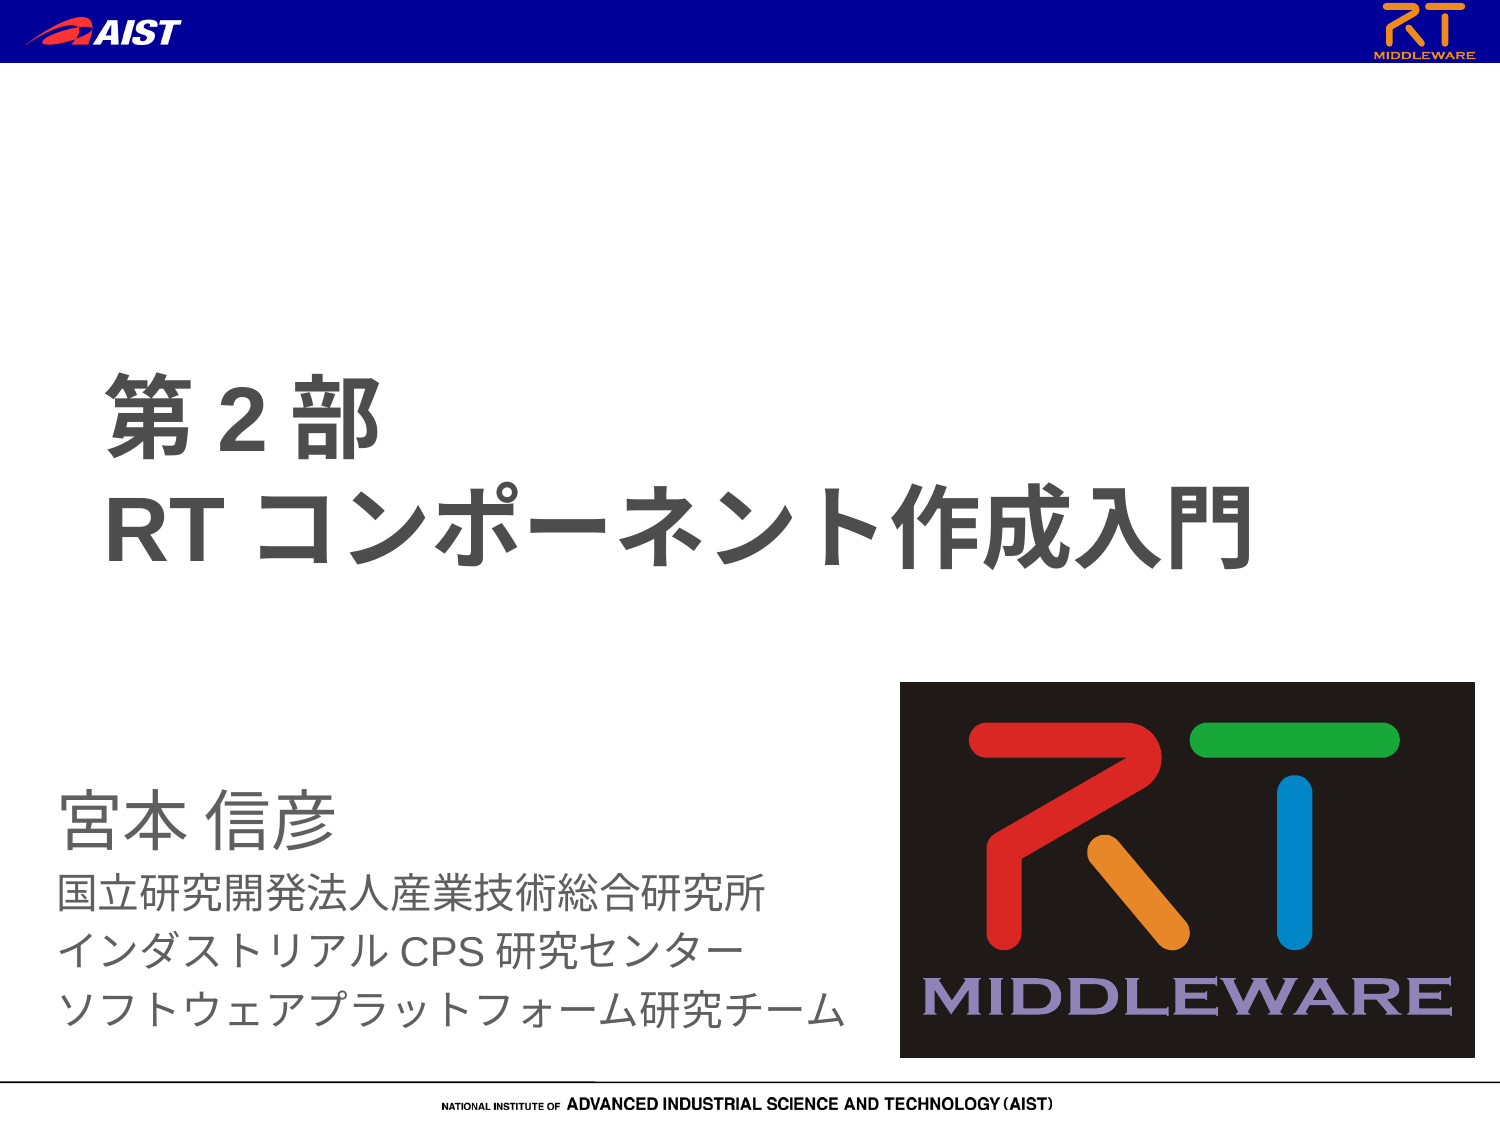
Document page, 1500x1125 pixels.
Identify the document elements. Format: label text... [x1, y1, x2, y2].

picture [442, 1097, 1052, 1110]
subtitle 宮本 信彦 国立研究開発法人産業技術総合研究所 インダストリアルCPS研究センター ソフトウェアプラットフォーム研究チーム [41, 771, 893, 1059]
picture [0, 0, 1500, 63]
picture [898, 680, 1476, 1059]
title 第2部 RTコンポーネント作成入門 [88, 349, 1412, 591]
